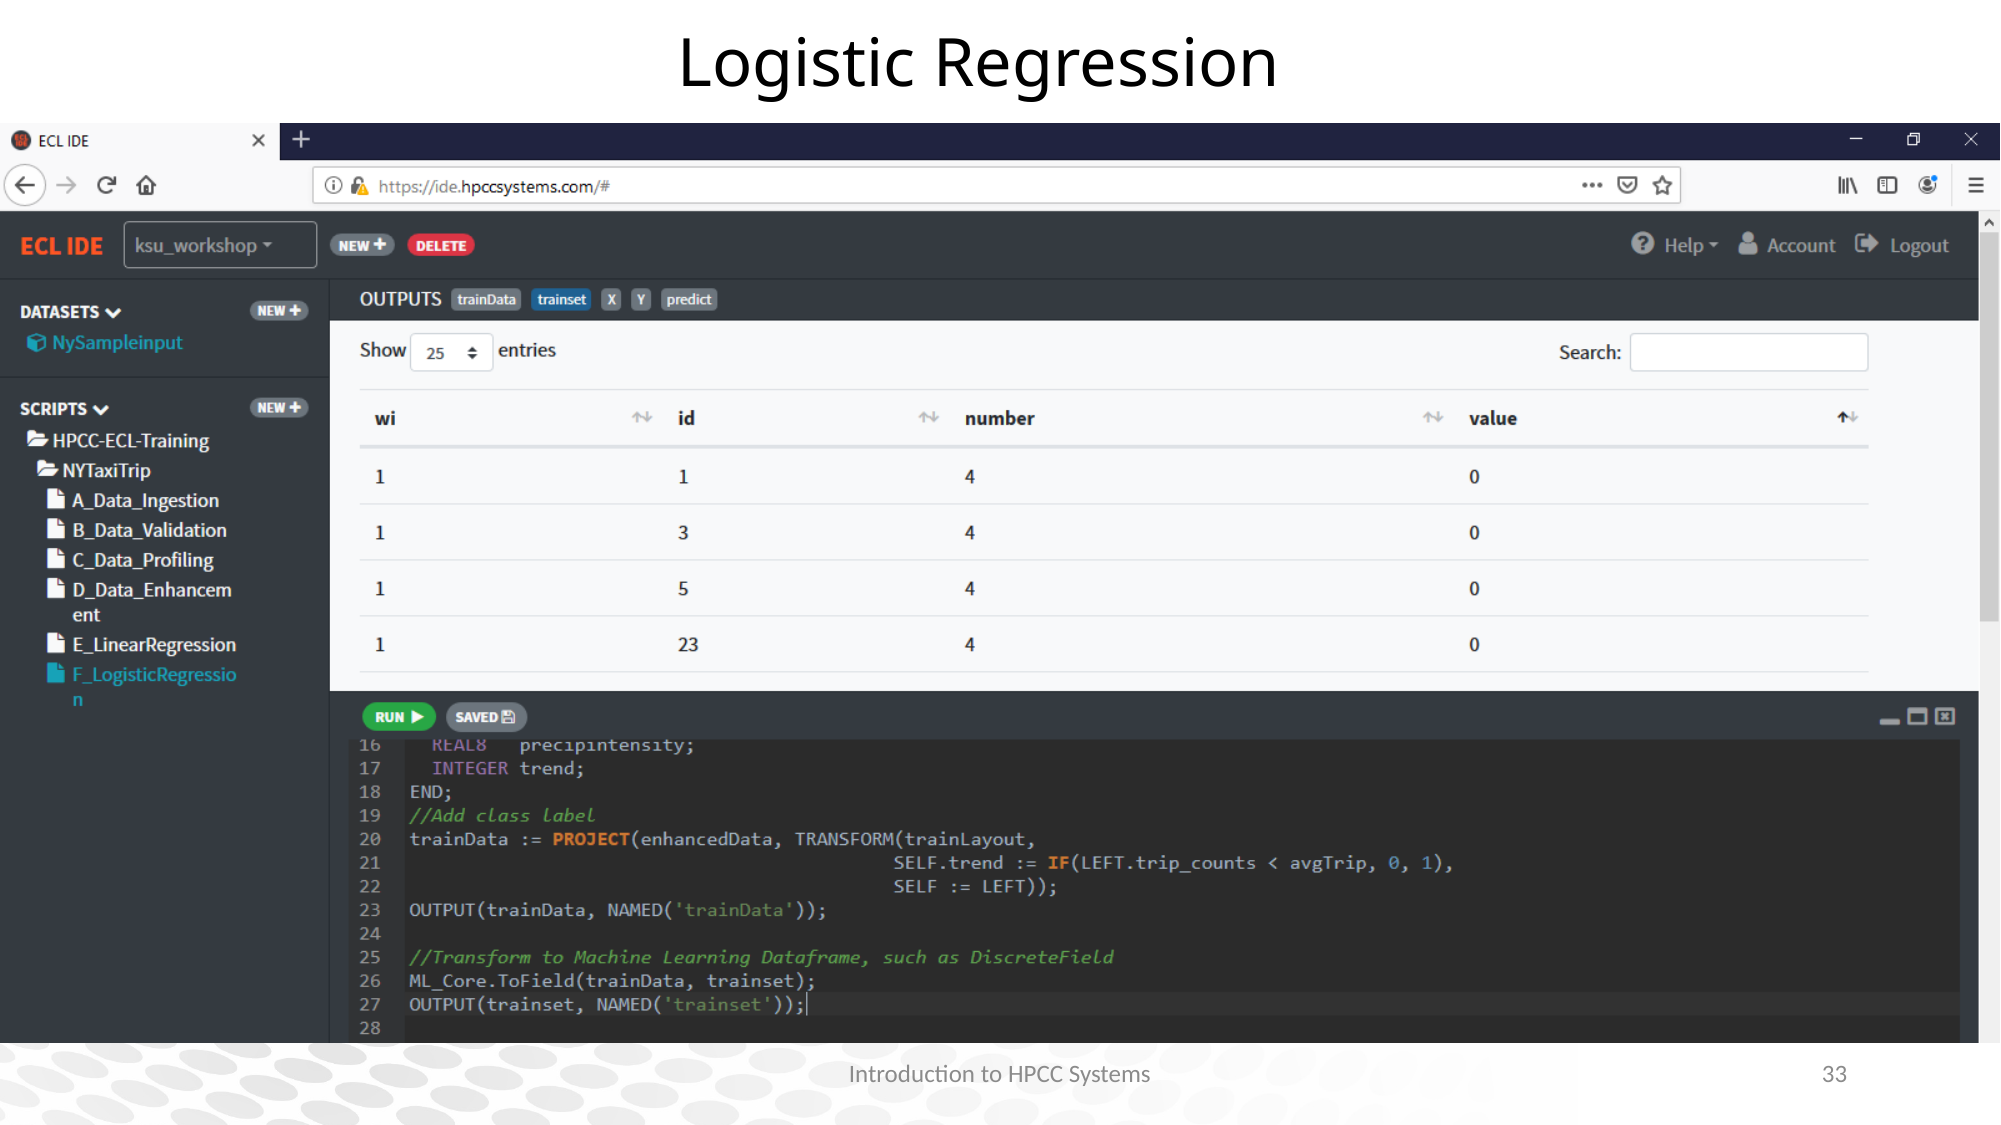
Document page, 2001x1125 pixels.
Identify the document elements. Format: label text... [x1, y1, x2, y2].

picture [0, 123, 2000, 1125]
title Logistic Regression [662, 0, 2000, 123]
slide_number 33 [1412, 1043, 1863, 1103]
footer Introduction to HPCC Systems [662, 1043, 1338, 1103]
